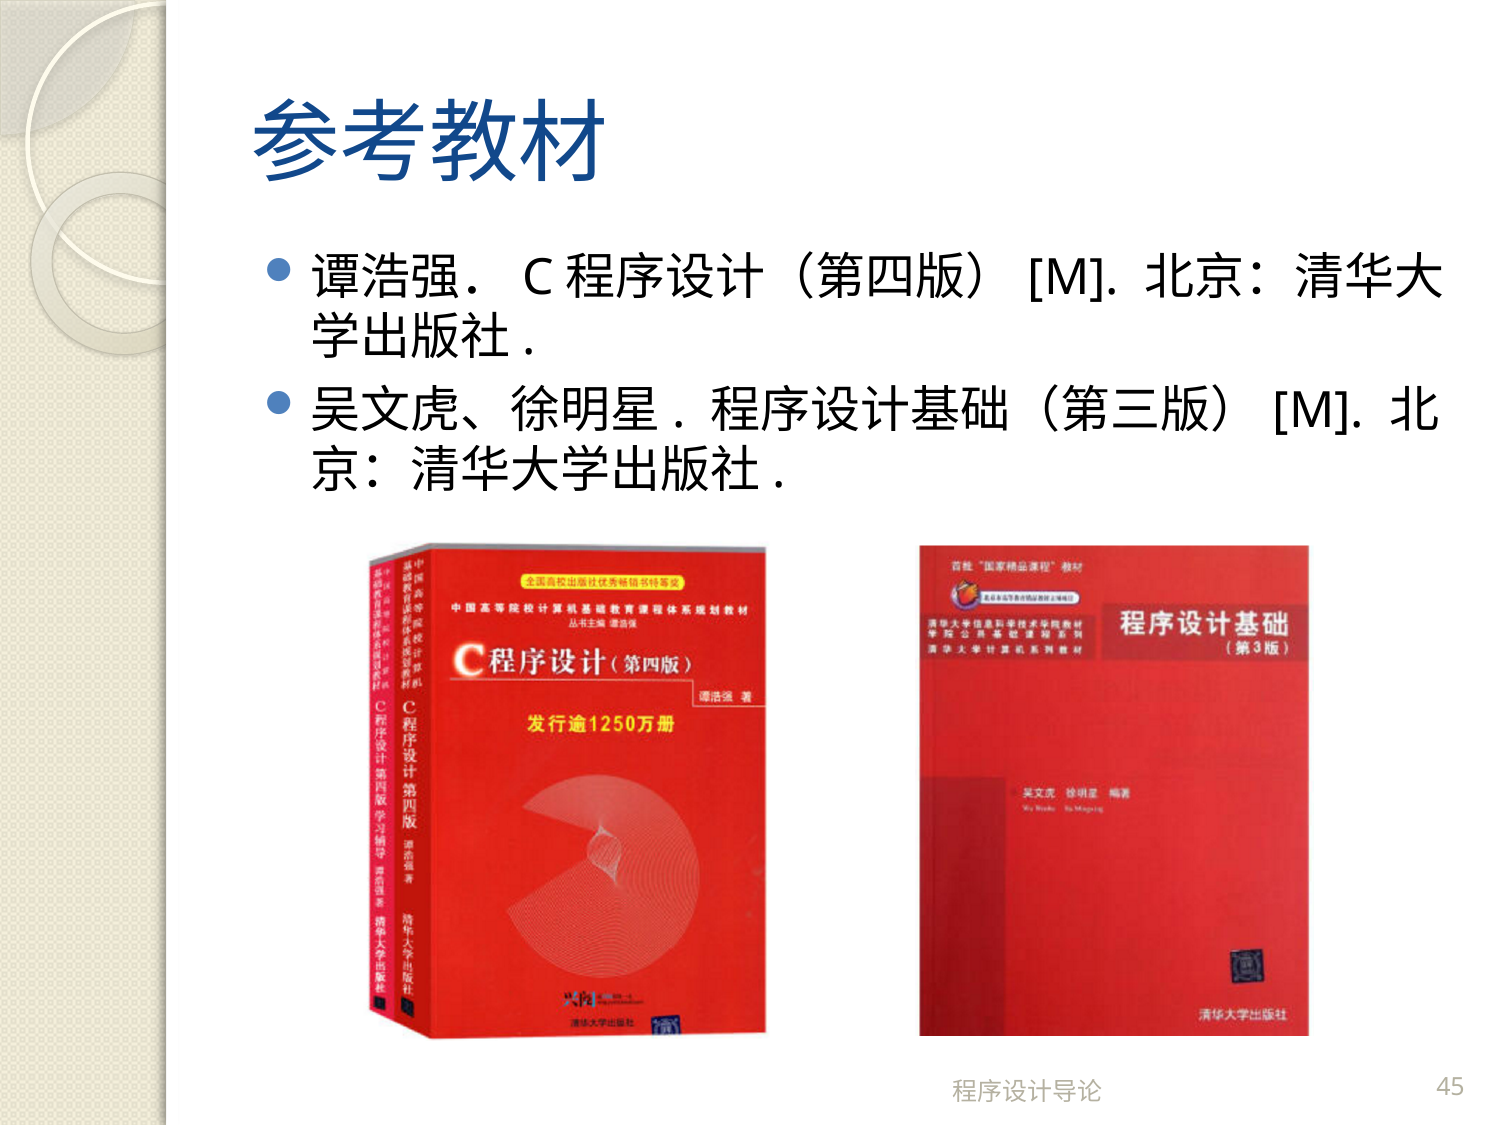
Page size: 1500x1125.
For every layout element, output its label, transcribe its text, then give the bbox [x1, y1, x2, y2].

list 谭浩强．C程序设计（第四版）[M]. 北京：清华大学出版社. 吴文虎、徐明星. 程序设计基础（第三版）[M]. 北京：清华大学出版社. [235, 237, 1466, 1025]
title 参考教材 [235, 45, 1466, 233]
footer 程序设计导论 [937, 1034, 1413, 1113]
slide_number 45 [1413, 1034, 1488, 1113]
picture [915, 538, 1315, 1042]
picture [360, 538, 774, 1041]
